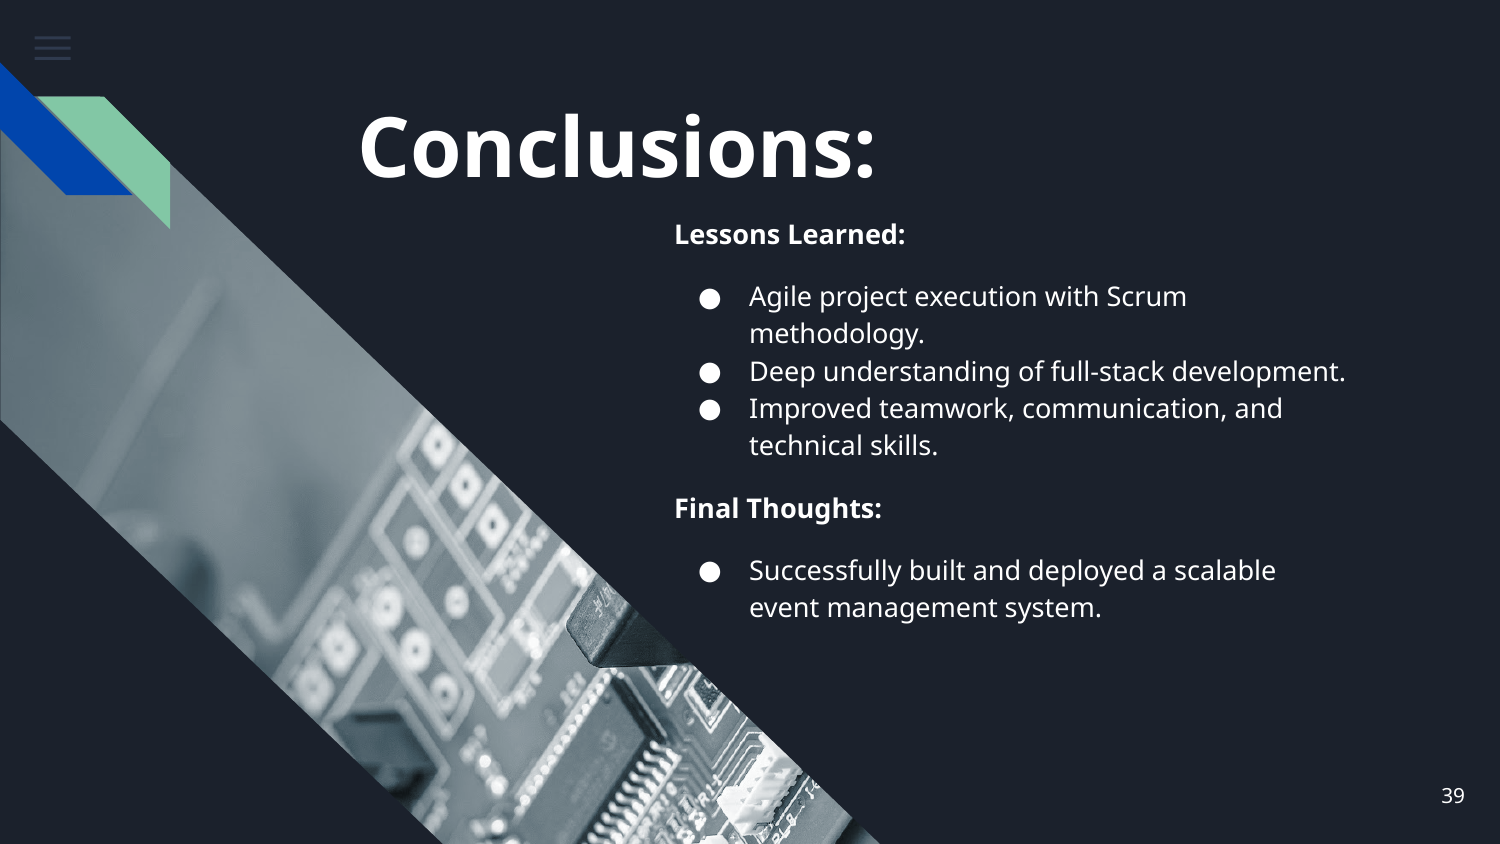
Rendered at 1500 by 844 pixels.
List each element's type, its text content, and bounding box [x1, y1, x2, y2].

slide_number ‹#› [1389, 764, 1480, 830]
list Lessons Learned: Agile project execution with Scrum methodology. Deep understanding of full-stack development. Improved teamwork, communication, and technical skills. Final Thoughts: Successfully built and deployed a scalable event management system. [659, 197, 1368, 715]
picture [0, 97, 880, 844]
text_box Conclusions: [342, 79, 1341, 210]
